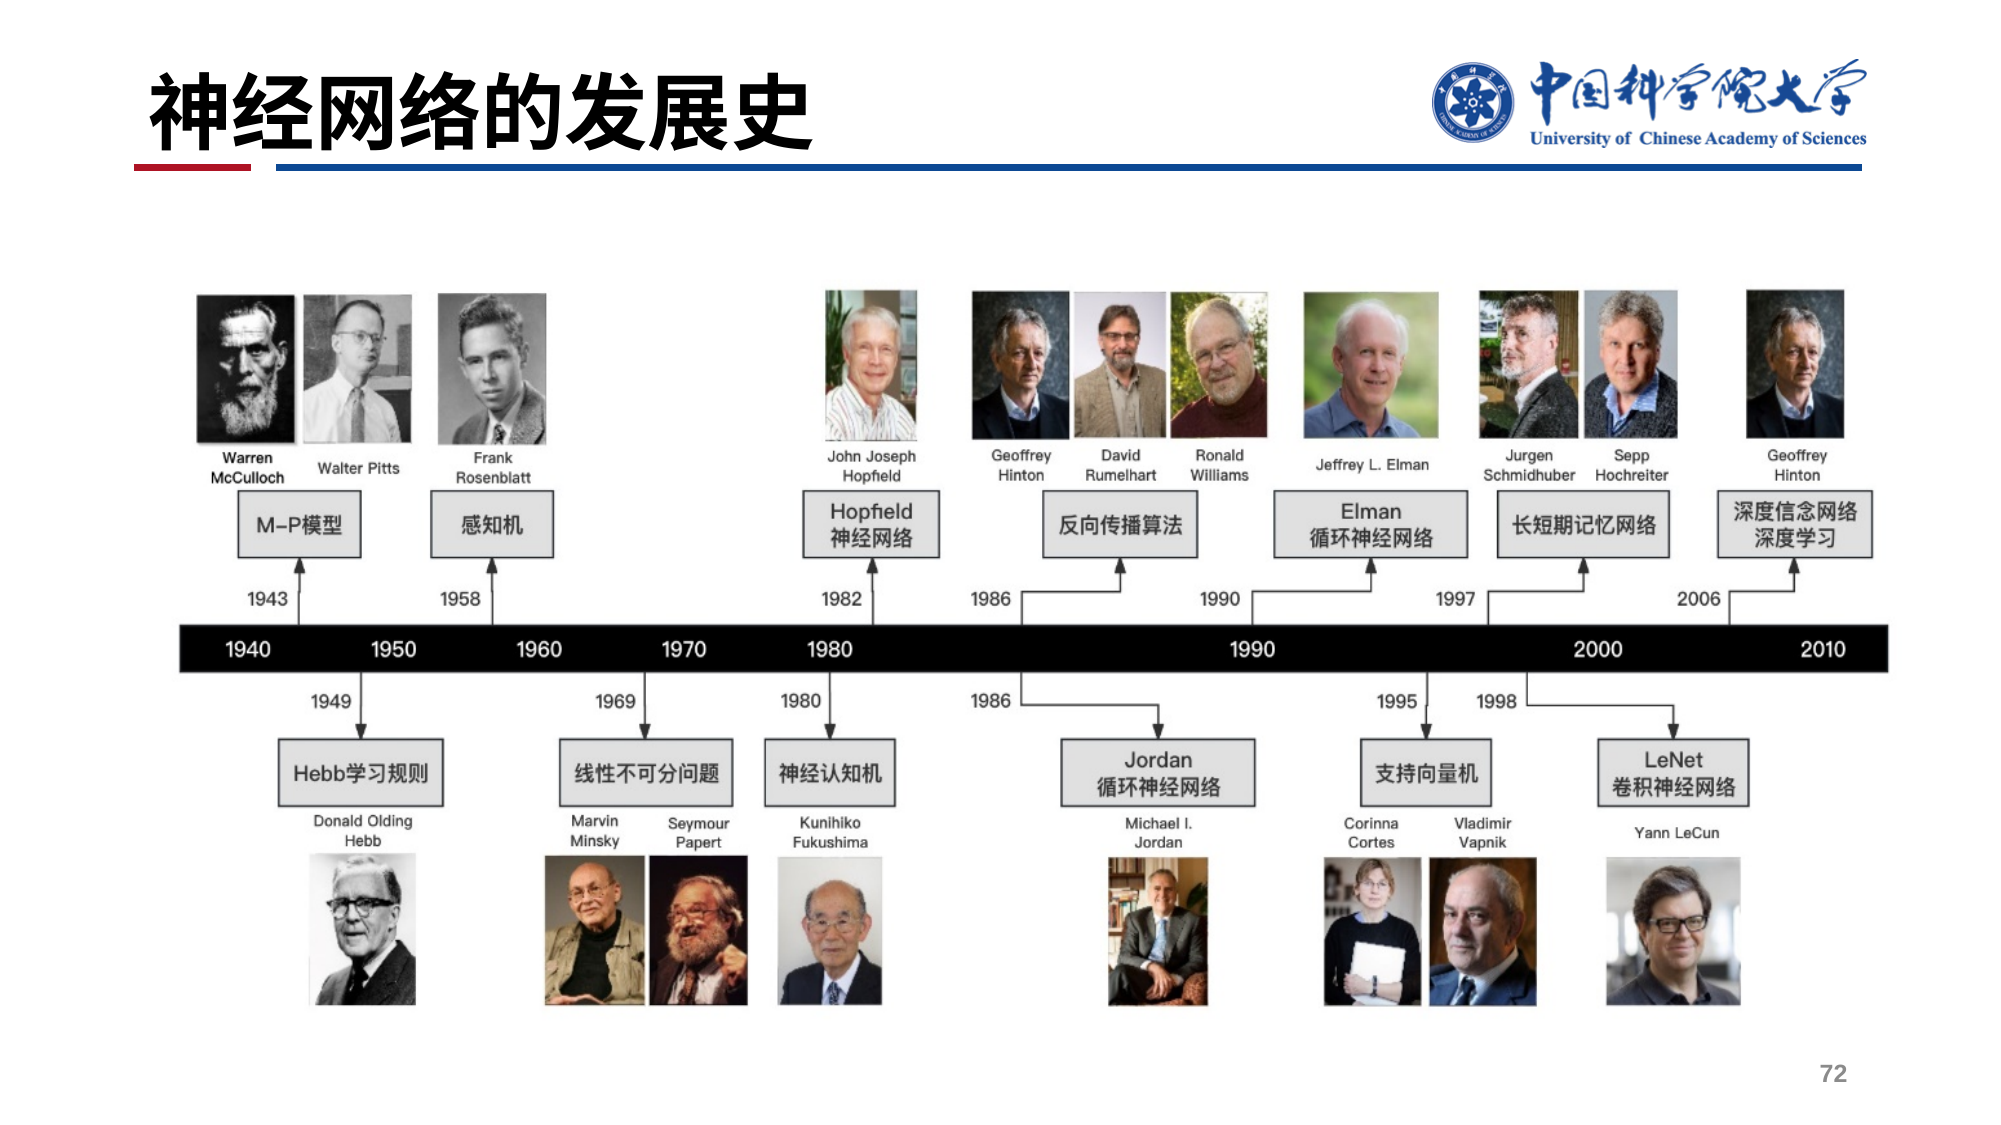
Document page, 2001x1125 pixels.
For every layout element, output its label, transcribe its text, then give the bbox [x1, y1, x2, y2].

title 神经网络的发展史 [133, 0, 1863, 168]
picture [1863, 59, 1867, 148]
picture [149, 258, 1919, 1038]
slide_number 72 [1412, 1042, 1863, 1103]
